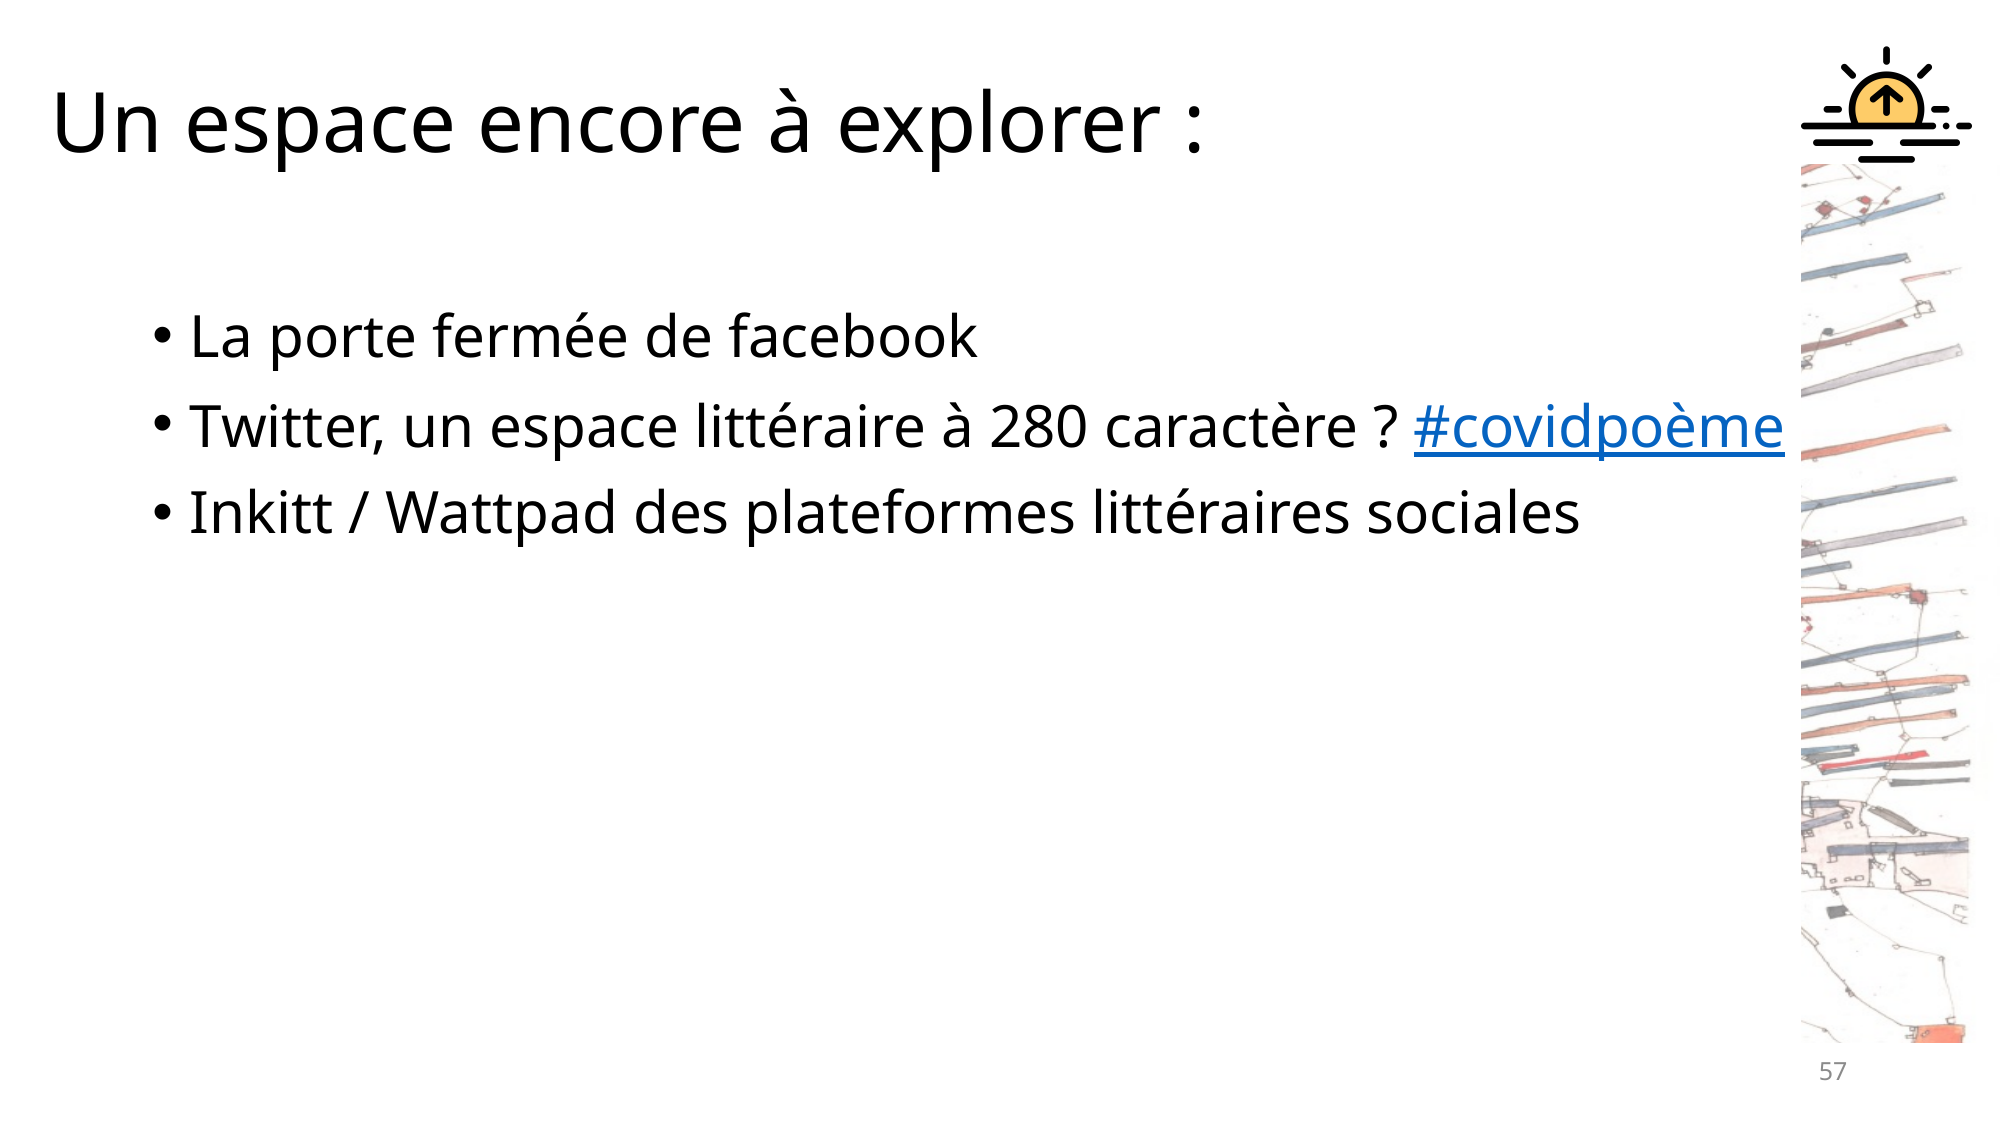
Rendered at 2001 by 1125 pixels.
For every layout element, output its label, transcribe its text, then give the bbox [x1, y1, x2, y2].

title Un espace encore à explorer : [35, 59, 1801, 193]
slide_number 57 [1412, 1042, 1863, 1103]
list La porte fermée de facebook Twitter, un espace littéraire à 280 caractère ? #covidpoème Inkitt / Wattpad des plateformes littéraires sociales [137, 299, 1801, 1014]
picture [1801, 19, 2000, 1043]
